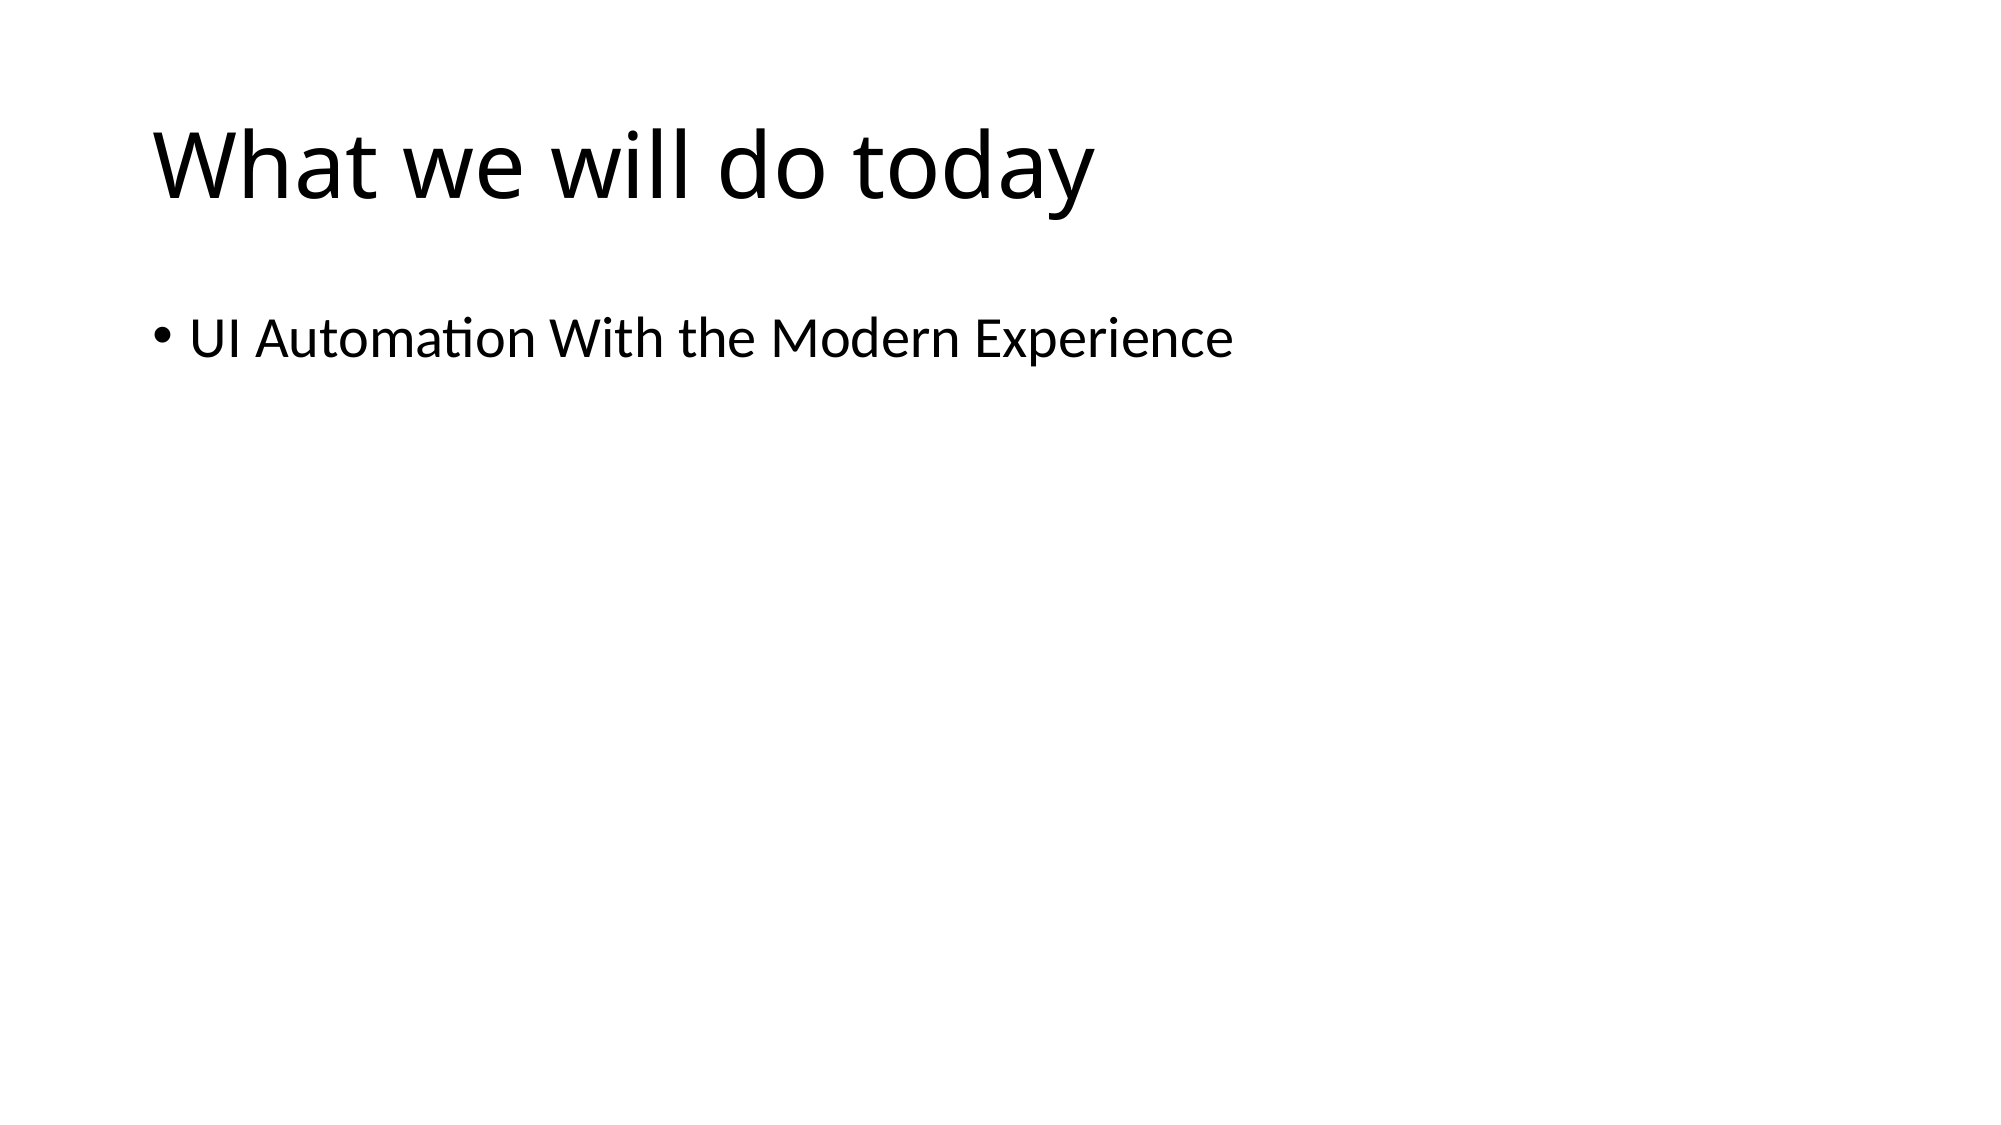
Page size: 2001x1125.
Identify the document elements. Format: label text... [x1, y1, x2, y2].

title What we will do today [137, 59, 1863, 278]
list UI Automation With the Modern Experience [137, 299, 1863, 1014]
